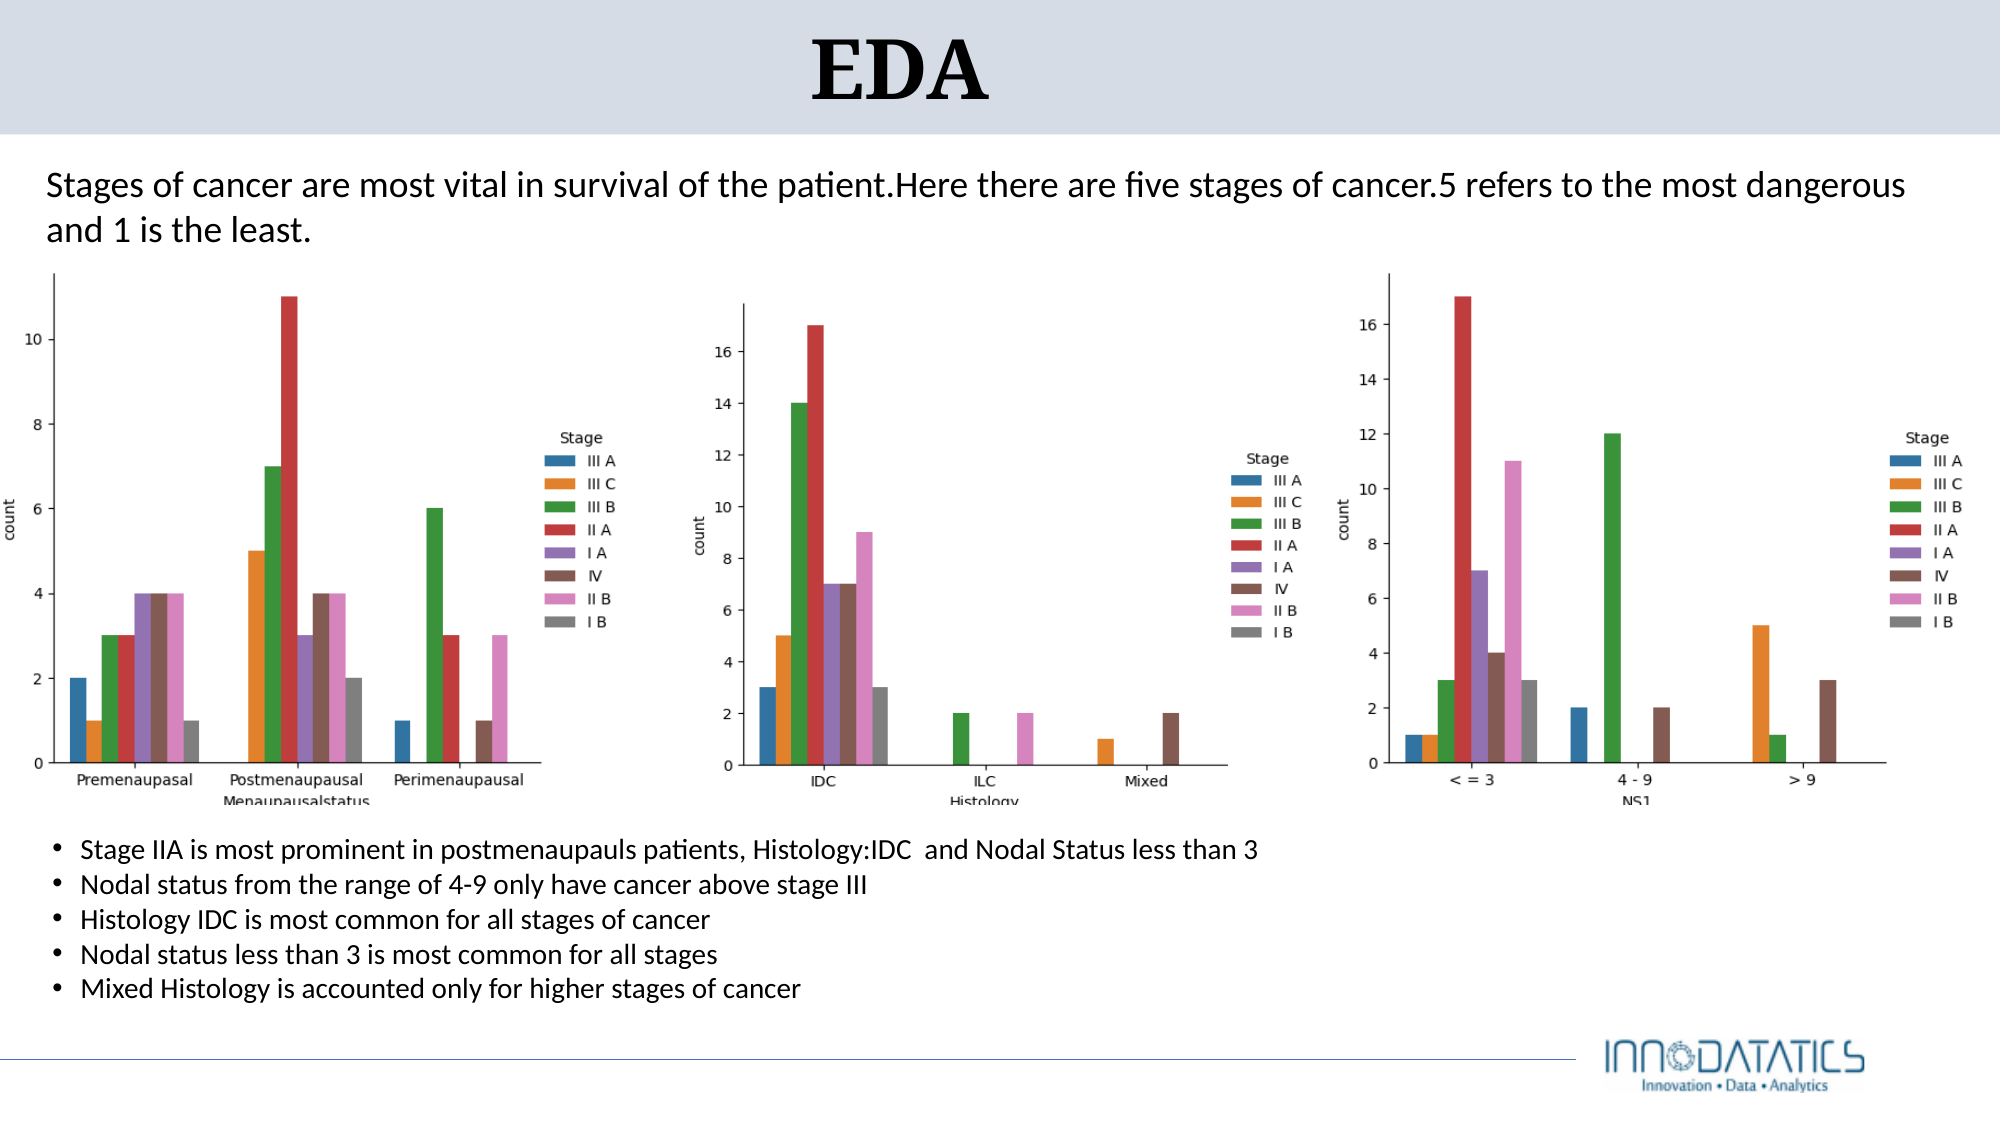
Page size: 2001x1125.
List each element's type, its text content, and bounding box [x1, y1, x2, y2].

text_box Stage IIA is most prominent in postmenaupauls patients, Histology:IDC and Nodal Status less than 3 Nodal status from the range of 4-9 only have cancer above stage III Histology IDC is most common for all stages of cancer Nodal status less than 3 is most common for all stages Mixed Histology is accounted only for higher stages of cancer [37, 822, 1911, 1048]
picture [1334, 257, 1977, 805]
text_box Stages of cancer are most vital in survival of the patient.Here there are five stages of cancer.5 refers to the most dangerous and 1 is the least. [31, 152, 1977, 257]
picture [1603, 1048, 1865, 1093]
picture [0, 257, 630, 805]
title EDA [37, 20, 1763, 126]
picture [690, 288, 1316, 805]
